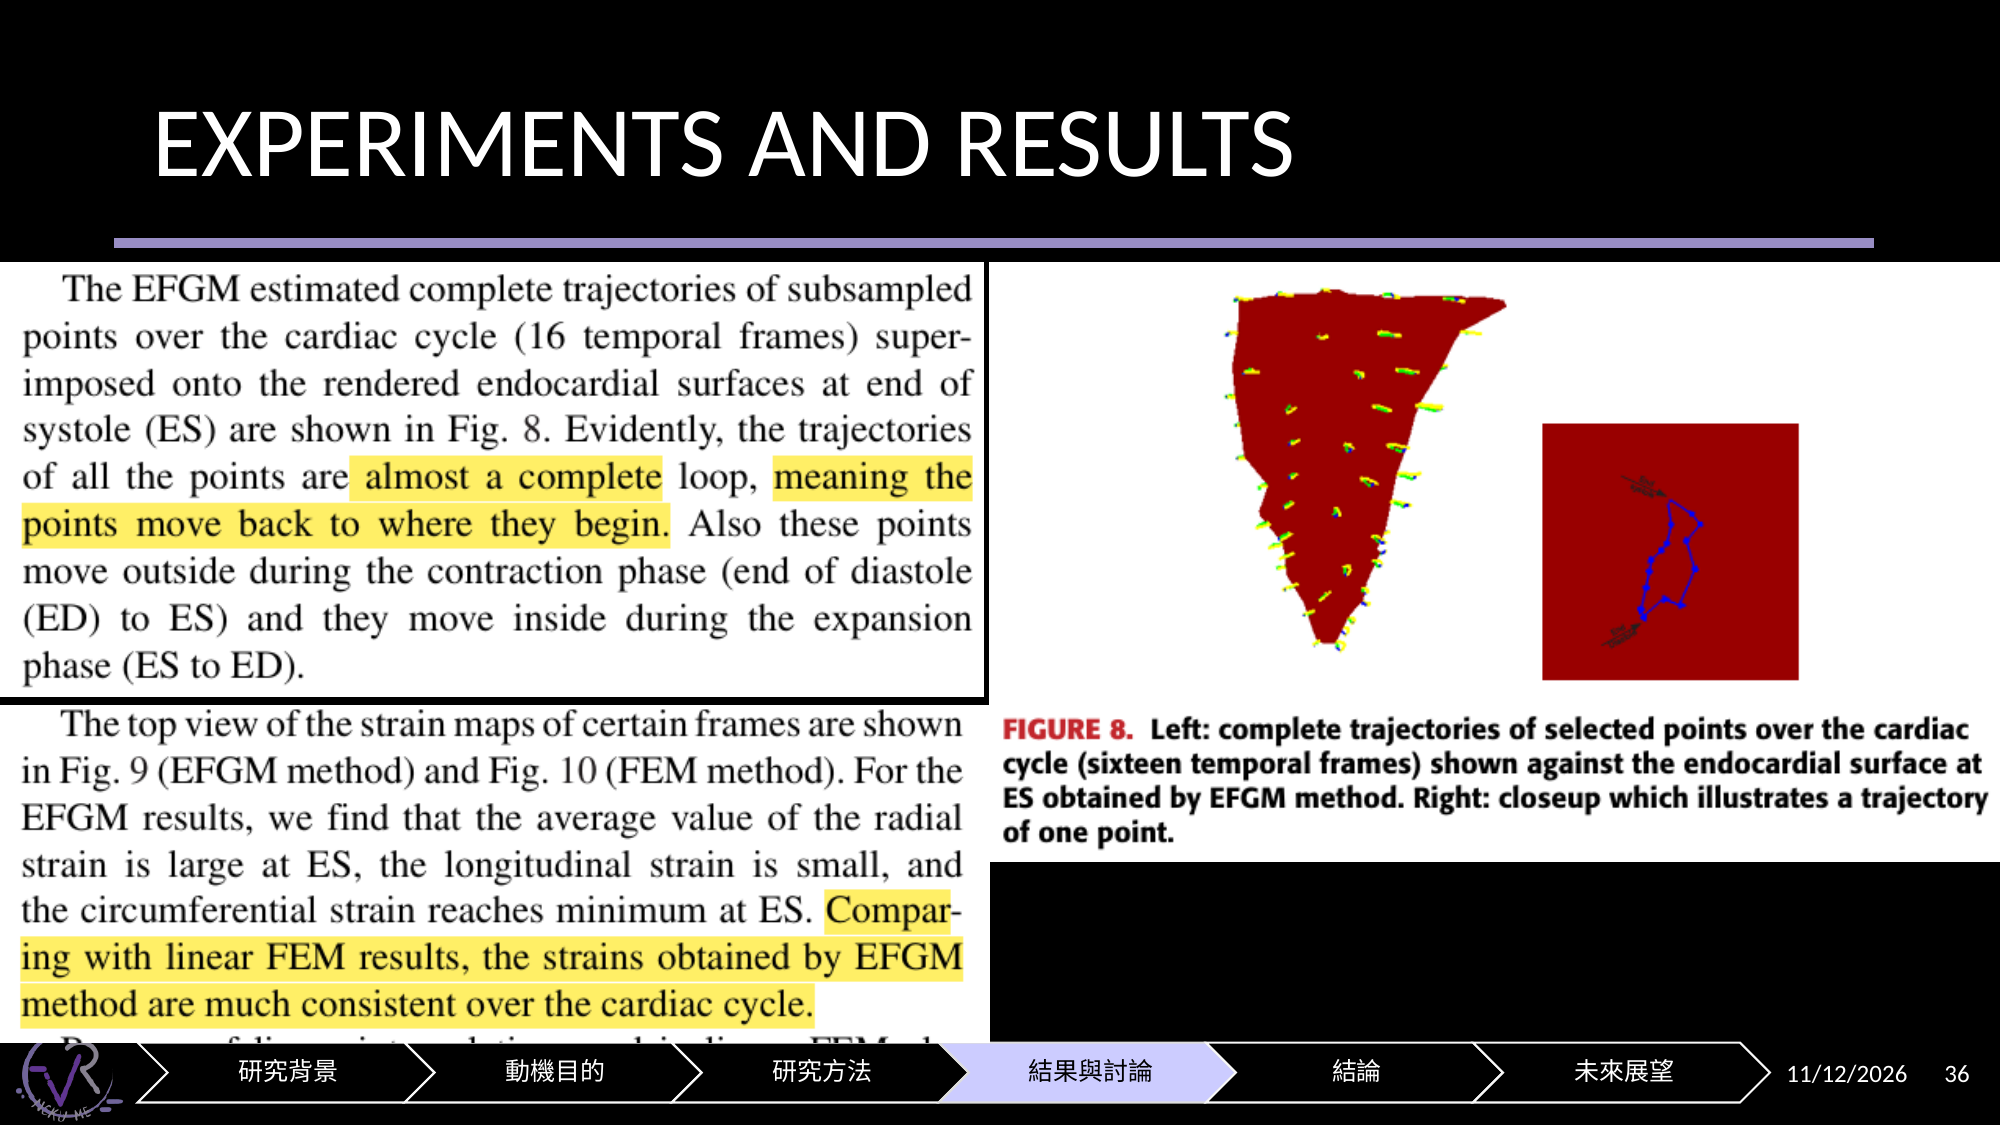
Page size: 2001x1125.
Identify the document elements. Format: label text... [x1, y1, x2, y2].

slide_number 36 [1927, 1042, 1985, 1103]
title EXPERIMENTS AND RESULTS [137, 59, 1863, 229]
picture [0, 262, 2000, 1122]
picture [0, 262, 985, 697]
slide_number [1771, 1042, 1927, 1103]
